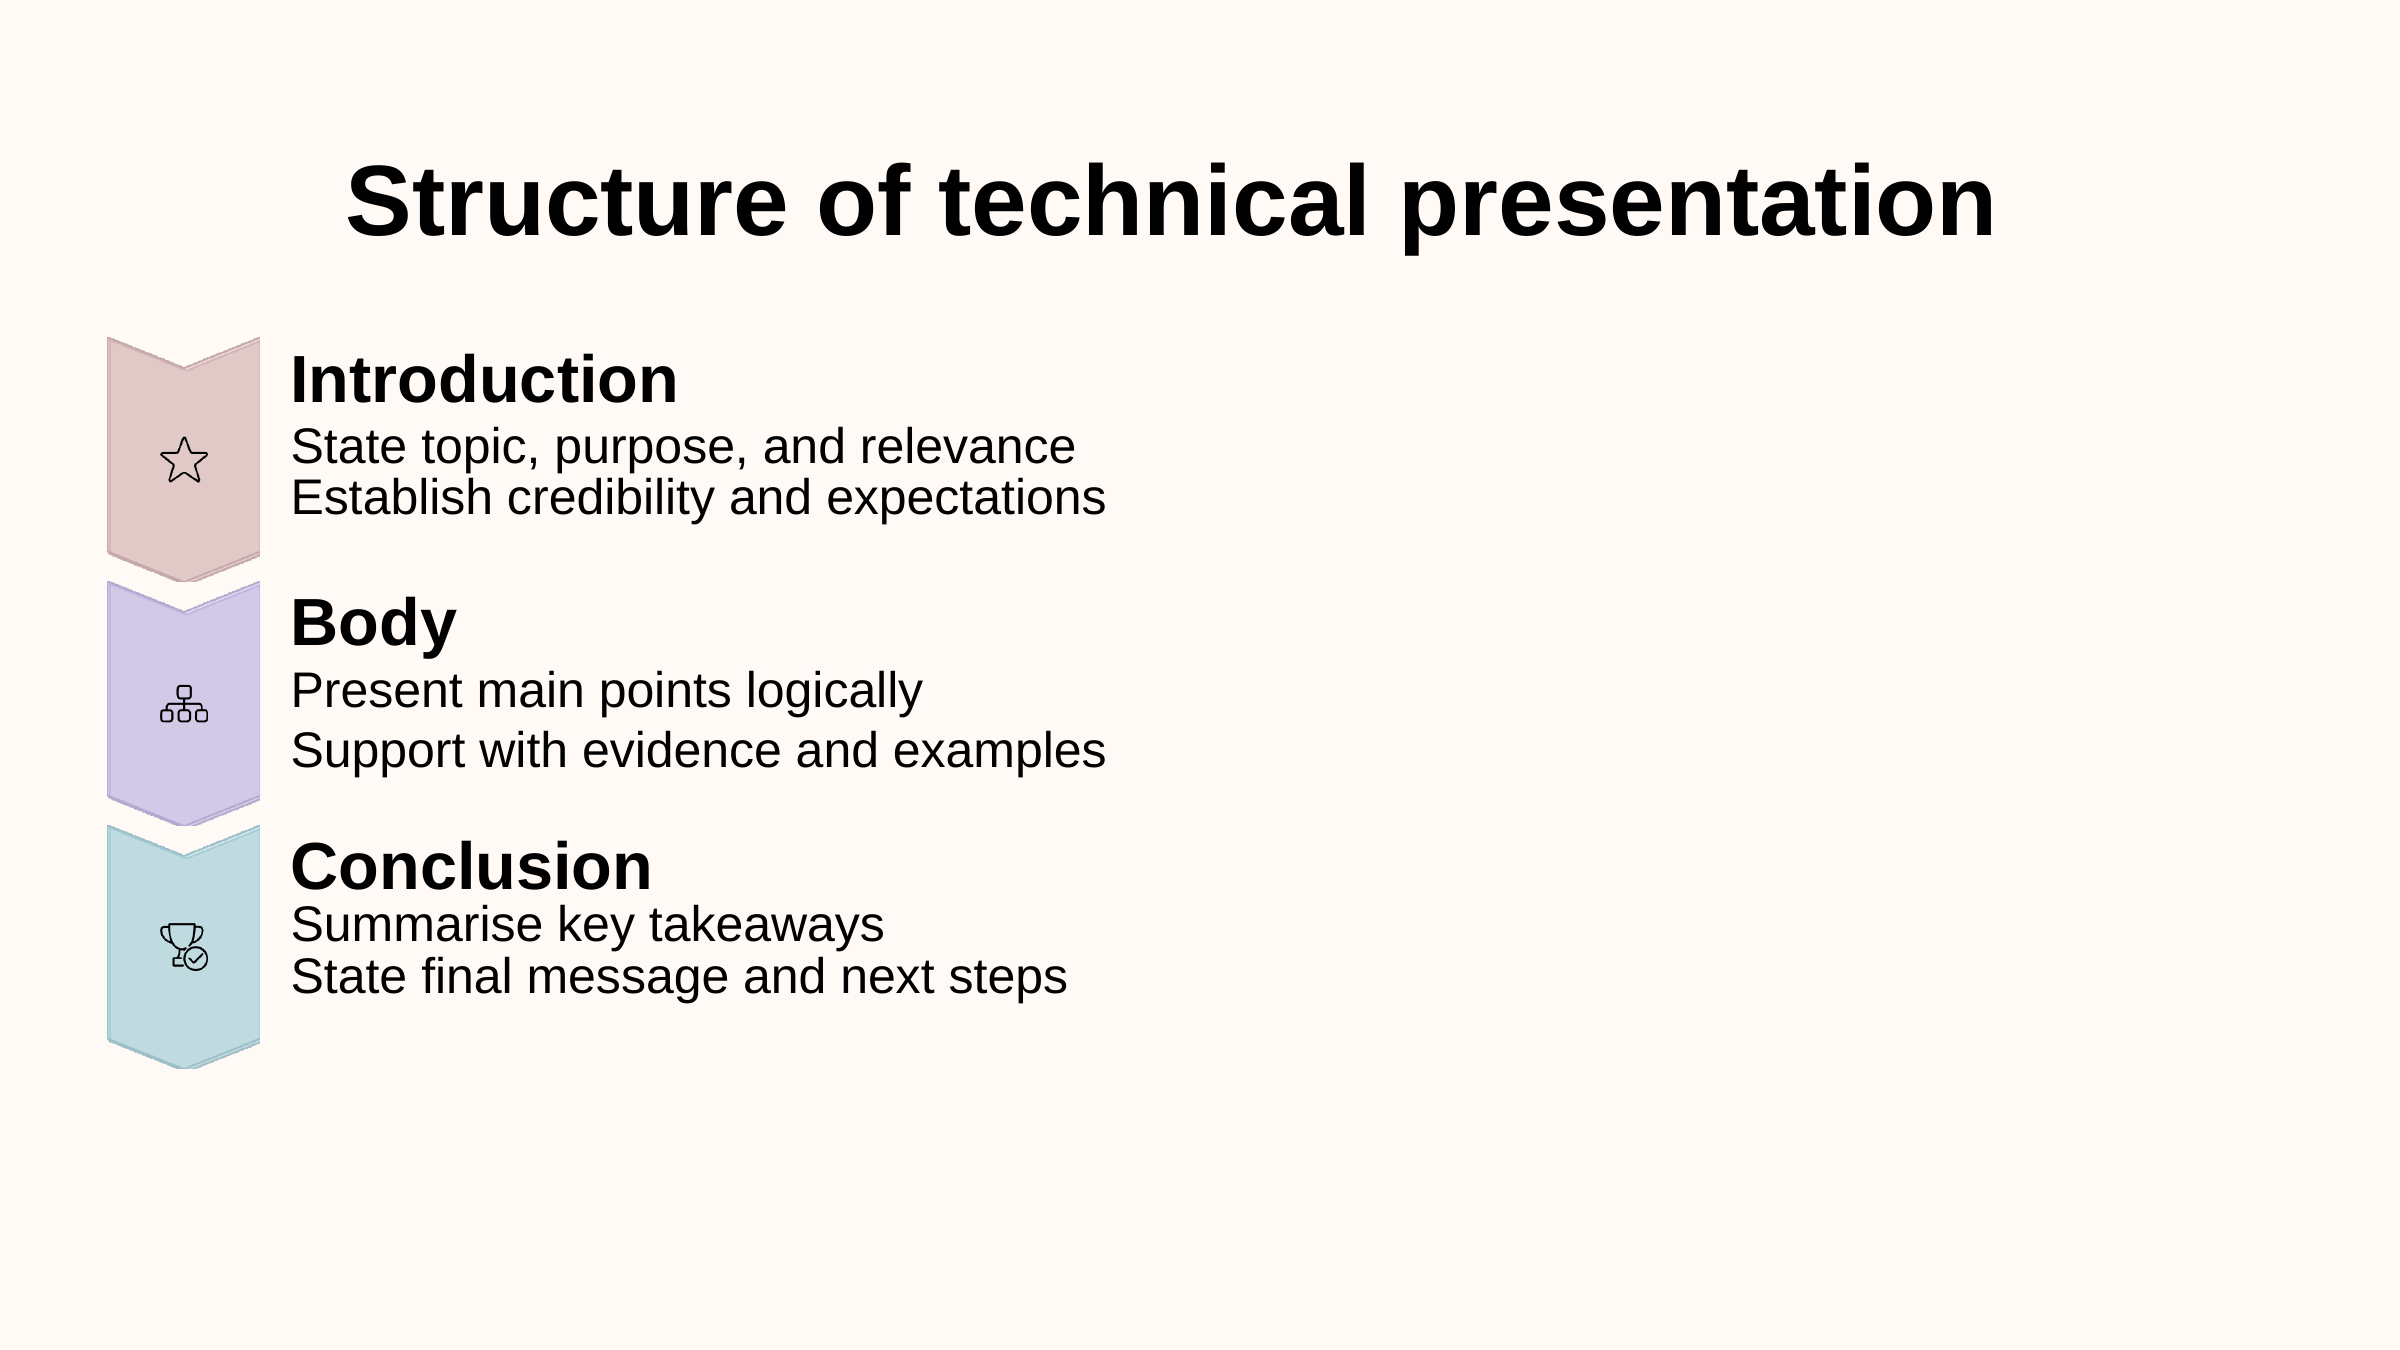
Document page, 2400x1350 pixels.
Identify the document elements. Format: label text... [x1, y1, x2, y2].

text_box [744, 906, 1901, 1005]
text_box Conclusion [290, 855, 673, 903]
text_box Introduction [290, 368, 673, 417]
text_box State topic, purpose, and relevance [290, 425, 1393, 475]
text_box State final message and next steps [290, 955, 744, 1005]
text_box Structure of technical presentation [0, 160, 2400, 257]
picture [106, 337, 260, 1069]
text_box Summarise key takeaways [290, 903, 1393, 953]
text_box Support with evidence and examples [290, 729, 1393, 779]
text_box Establish credibility and expectations [290, 476, 1393, 526]
text_box Body [290, 612, 673, 660]
text_box Present main points logically [290, 670, 1393, 719]
